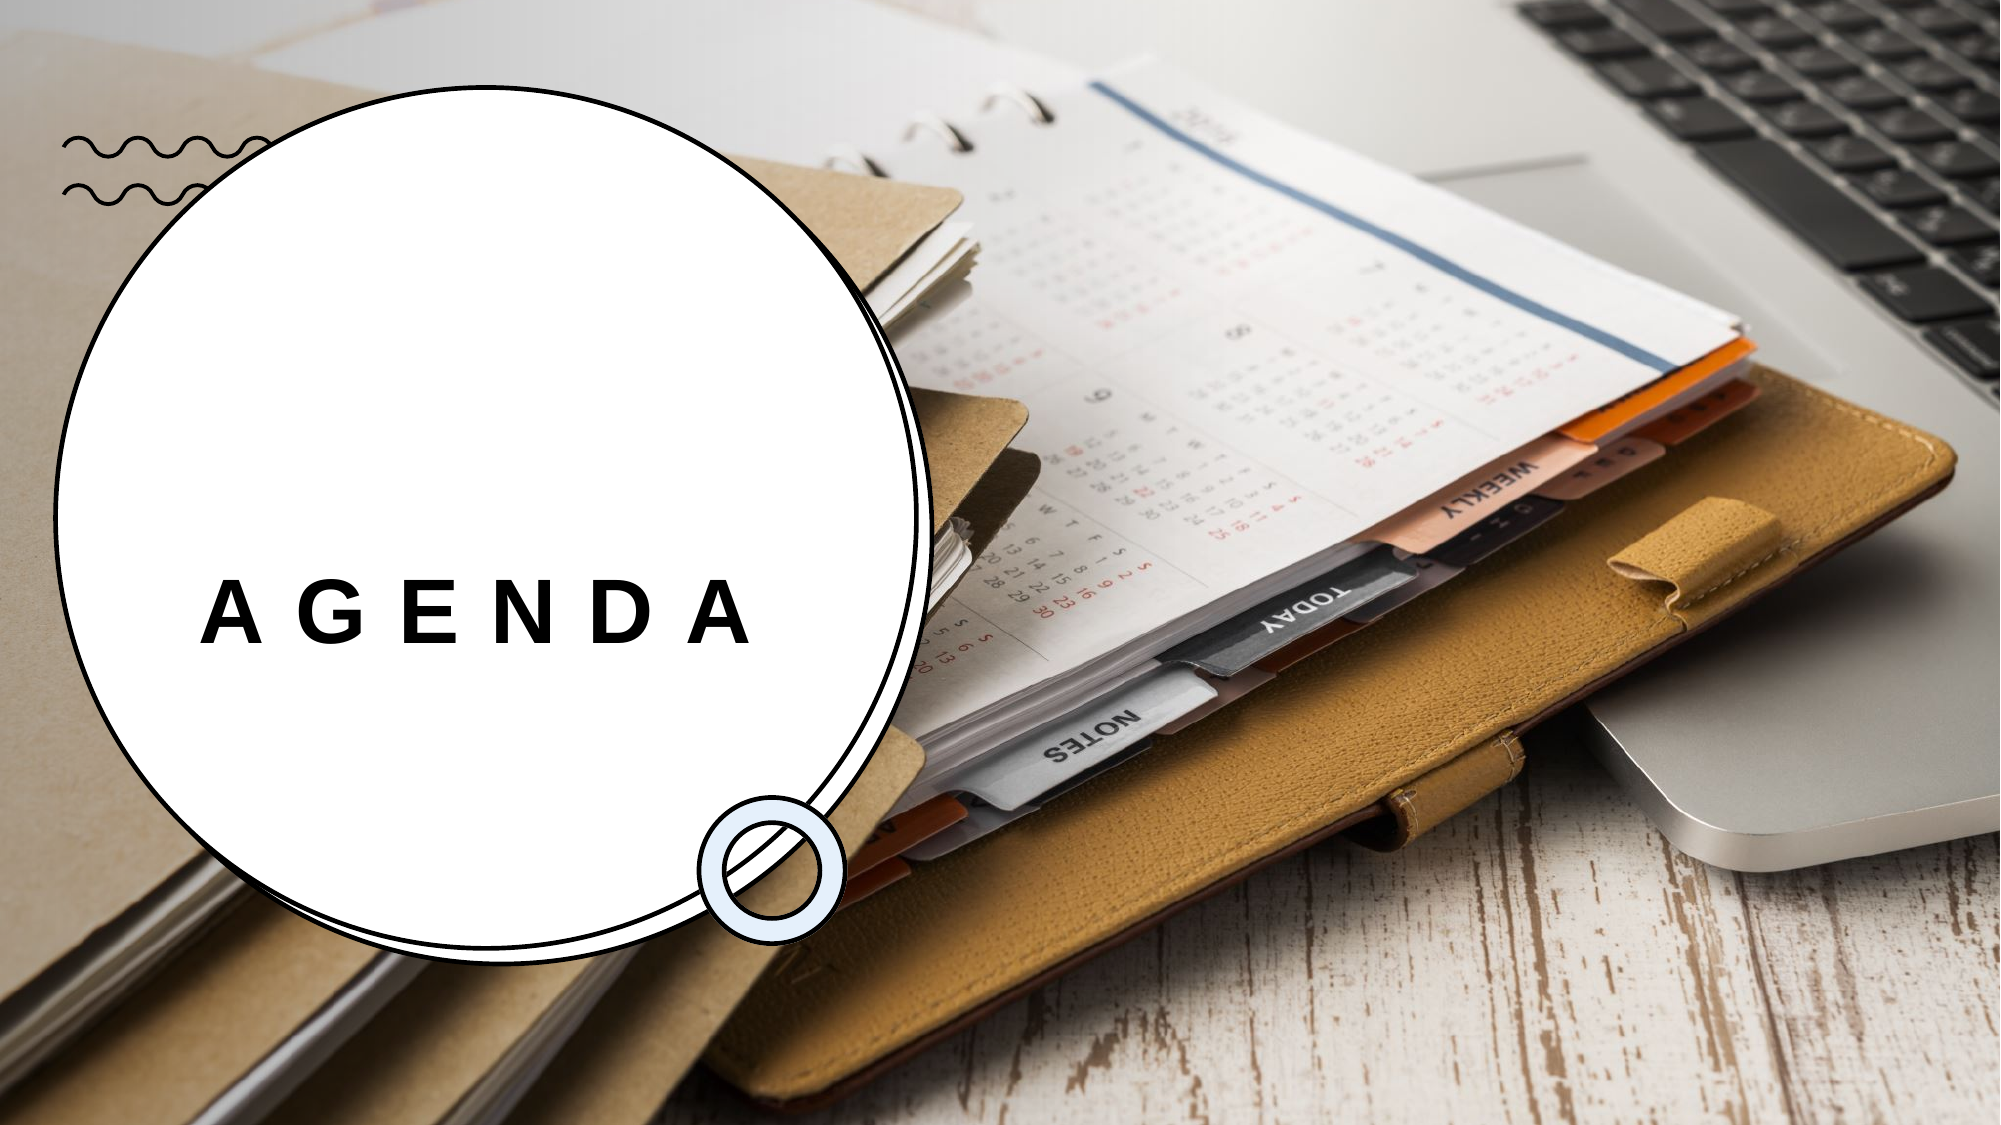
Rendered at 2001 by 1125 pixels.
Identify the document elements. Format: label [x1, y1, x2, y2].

picture [0, 0, 2000, 1125]
text_box [55, 87, 935, 964]
